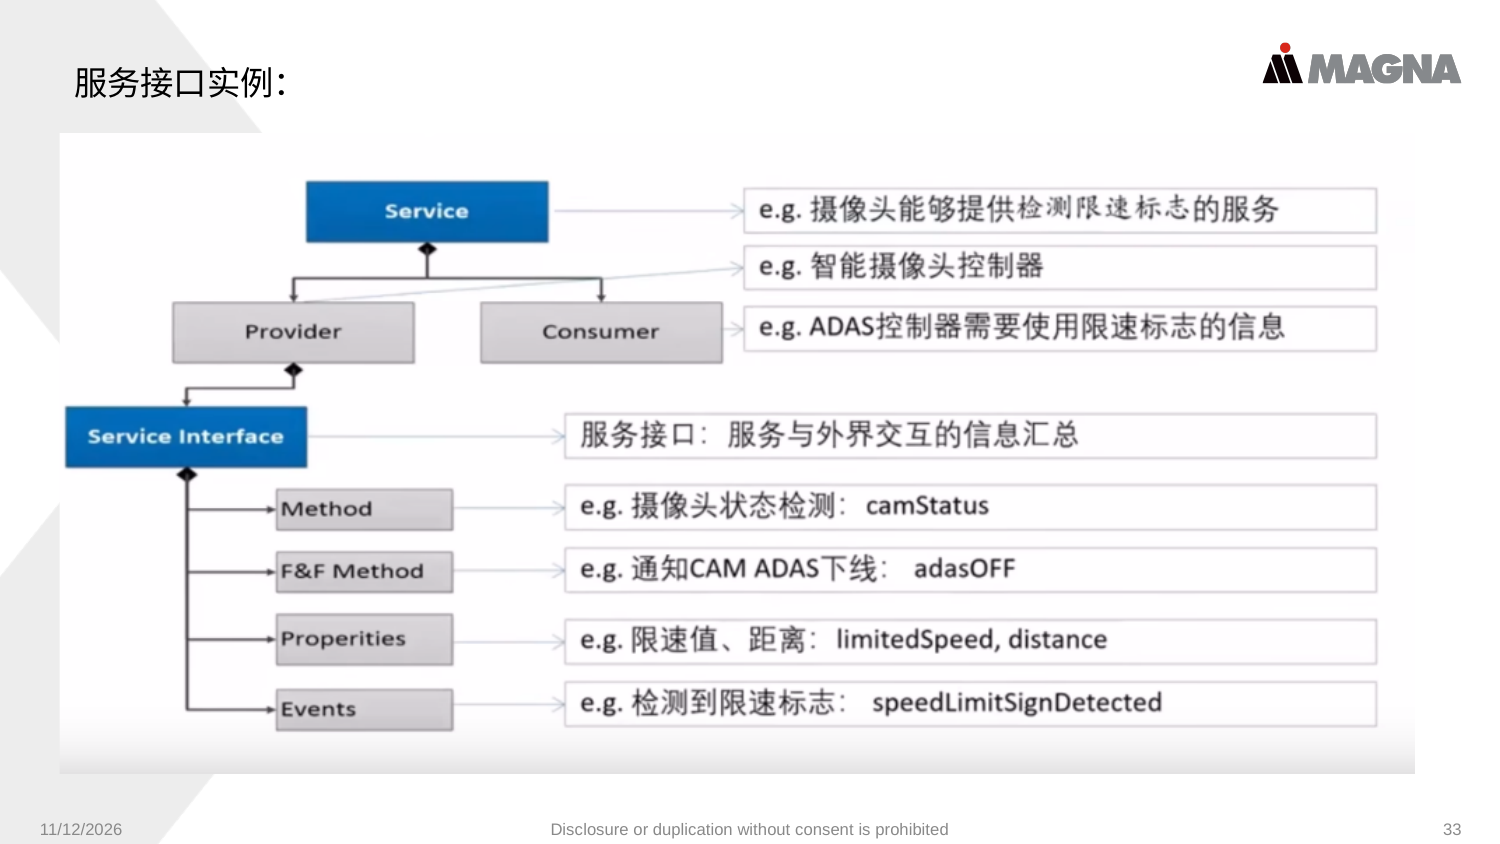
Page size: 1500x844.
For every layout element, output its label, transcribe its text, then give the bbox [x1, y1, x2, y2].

footer Disclosure or duplication without consent is prohibited [262, 817, 1238, 841]
slide_number 33 [1251, 817, 1477, 841]
text_box 服务接口实例： [59, 55, 979, 110]
picture [59, 132, 1415, 774]
picture [1260, 40, 1464, 86]
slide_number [24, 817, 250, 841]
